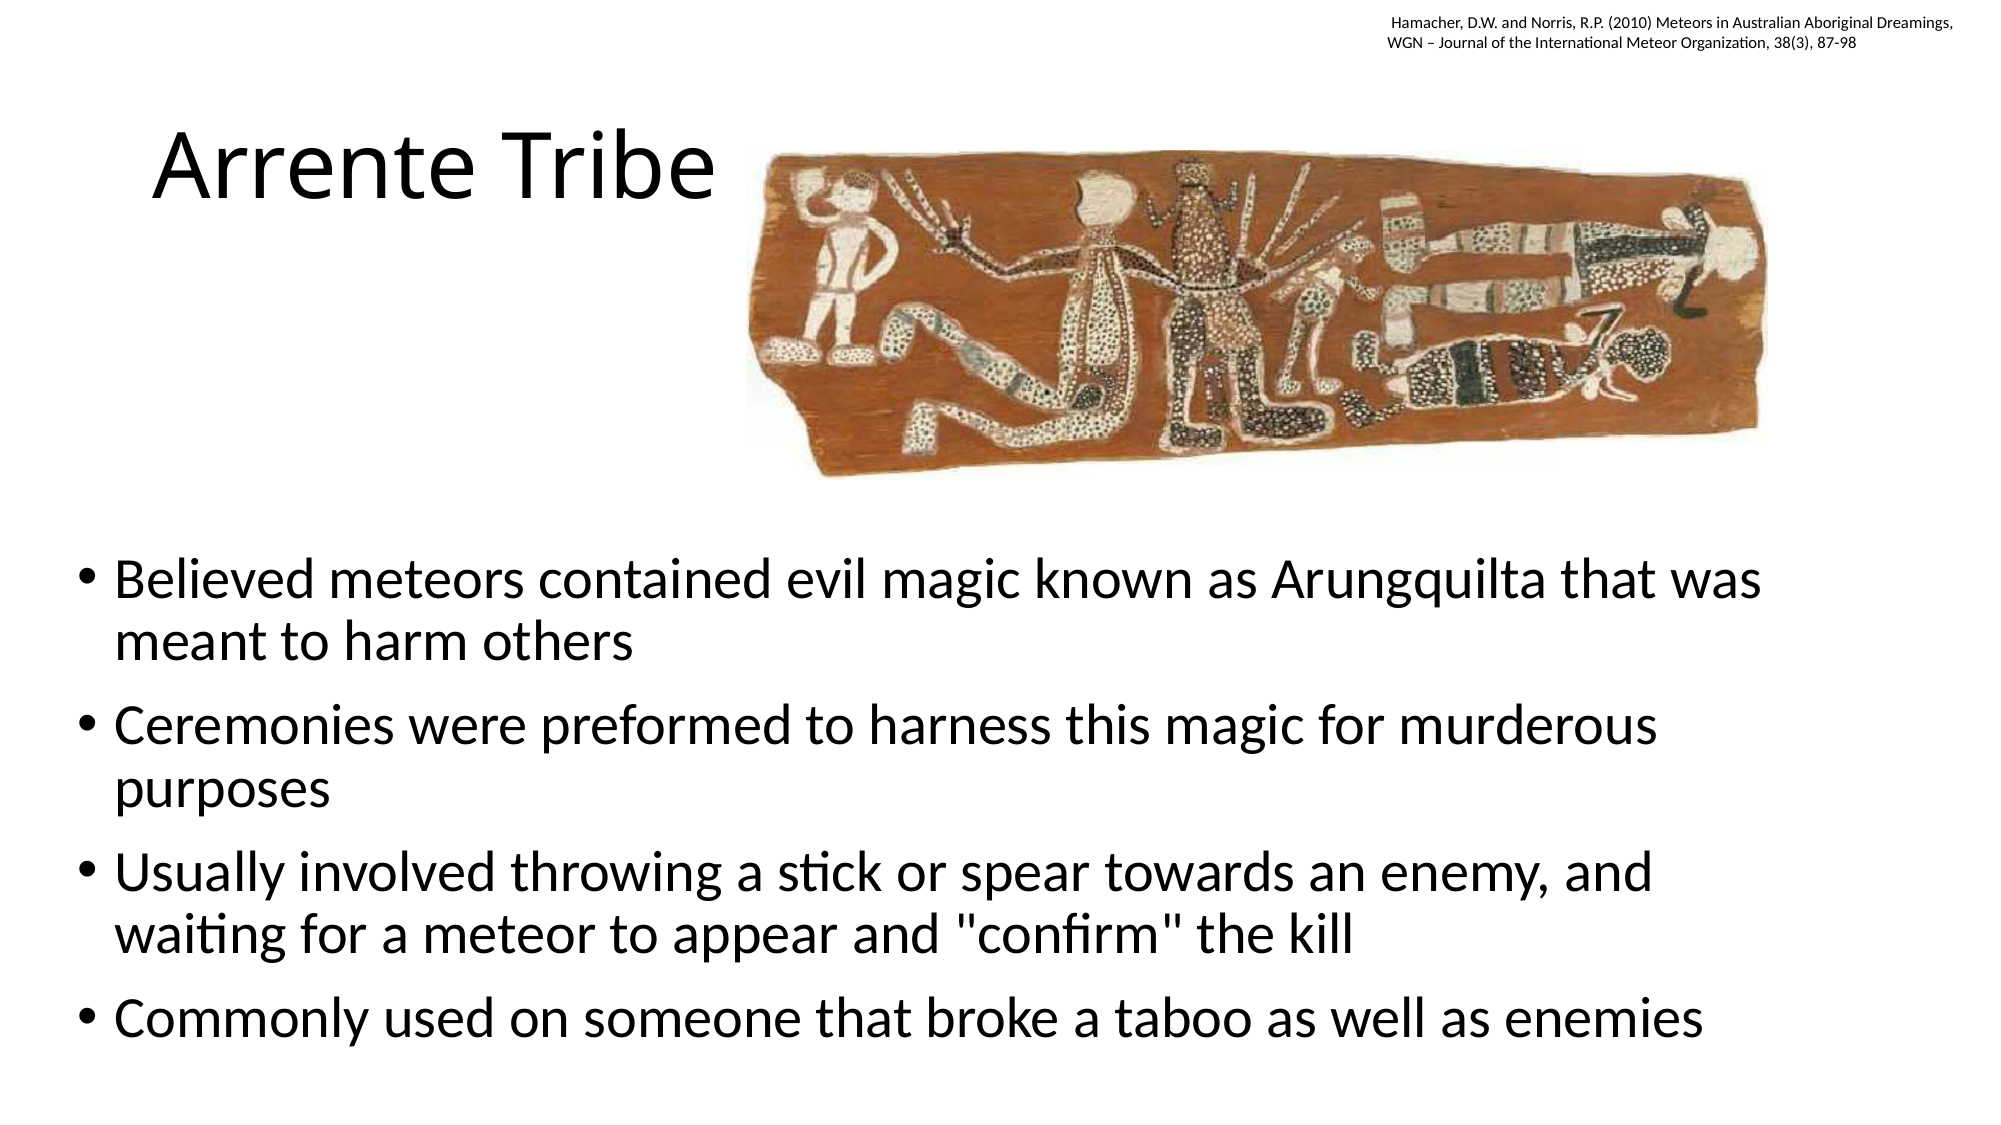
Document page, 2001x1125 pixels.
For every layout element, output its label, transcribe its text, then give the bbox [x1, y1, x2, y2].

text_box Hamacher, D.W. and Norris, R.P. (2010) Meteors in Australian Aboriginal Dreamings, WGN – Journal of the International Meteor Organization, 38(3), 87-98 [1372, 4, 1983, 60]
picture [745, 149, 1768, 480]
list Believed meteors contained evil magic known as Arungquilta that was meant to harm others Ceremonies were preformed to harness this magic for murderous purposes Usually involved throwing a stick or spear towards an enemy, and waiting for a meteor to appear and "confirm" the kill Commonly used on someone that broke a taboo as well as enemies [62, 540, 1788, 1125]
title Arrente Tribe [137, 59, 1863, 278]
